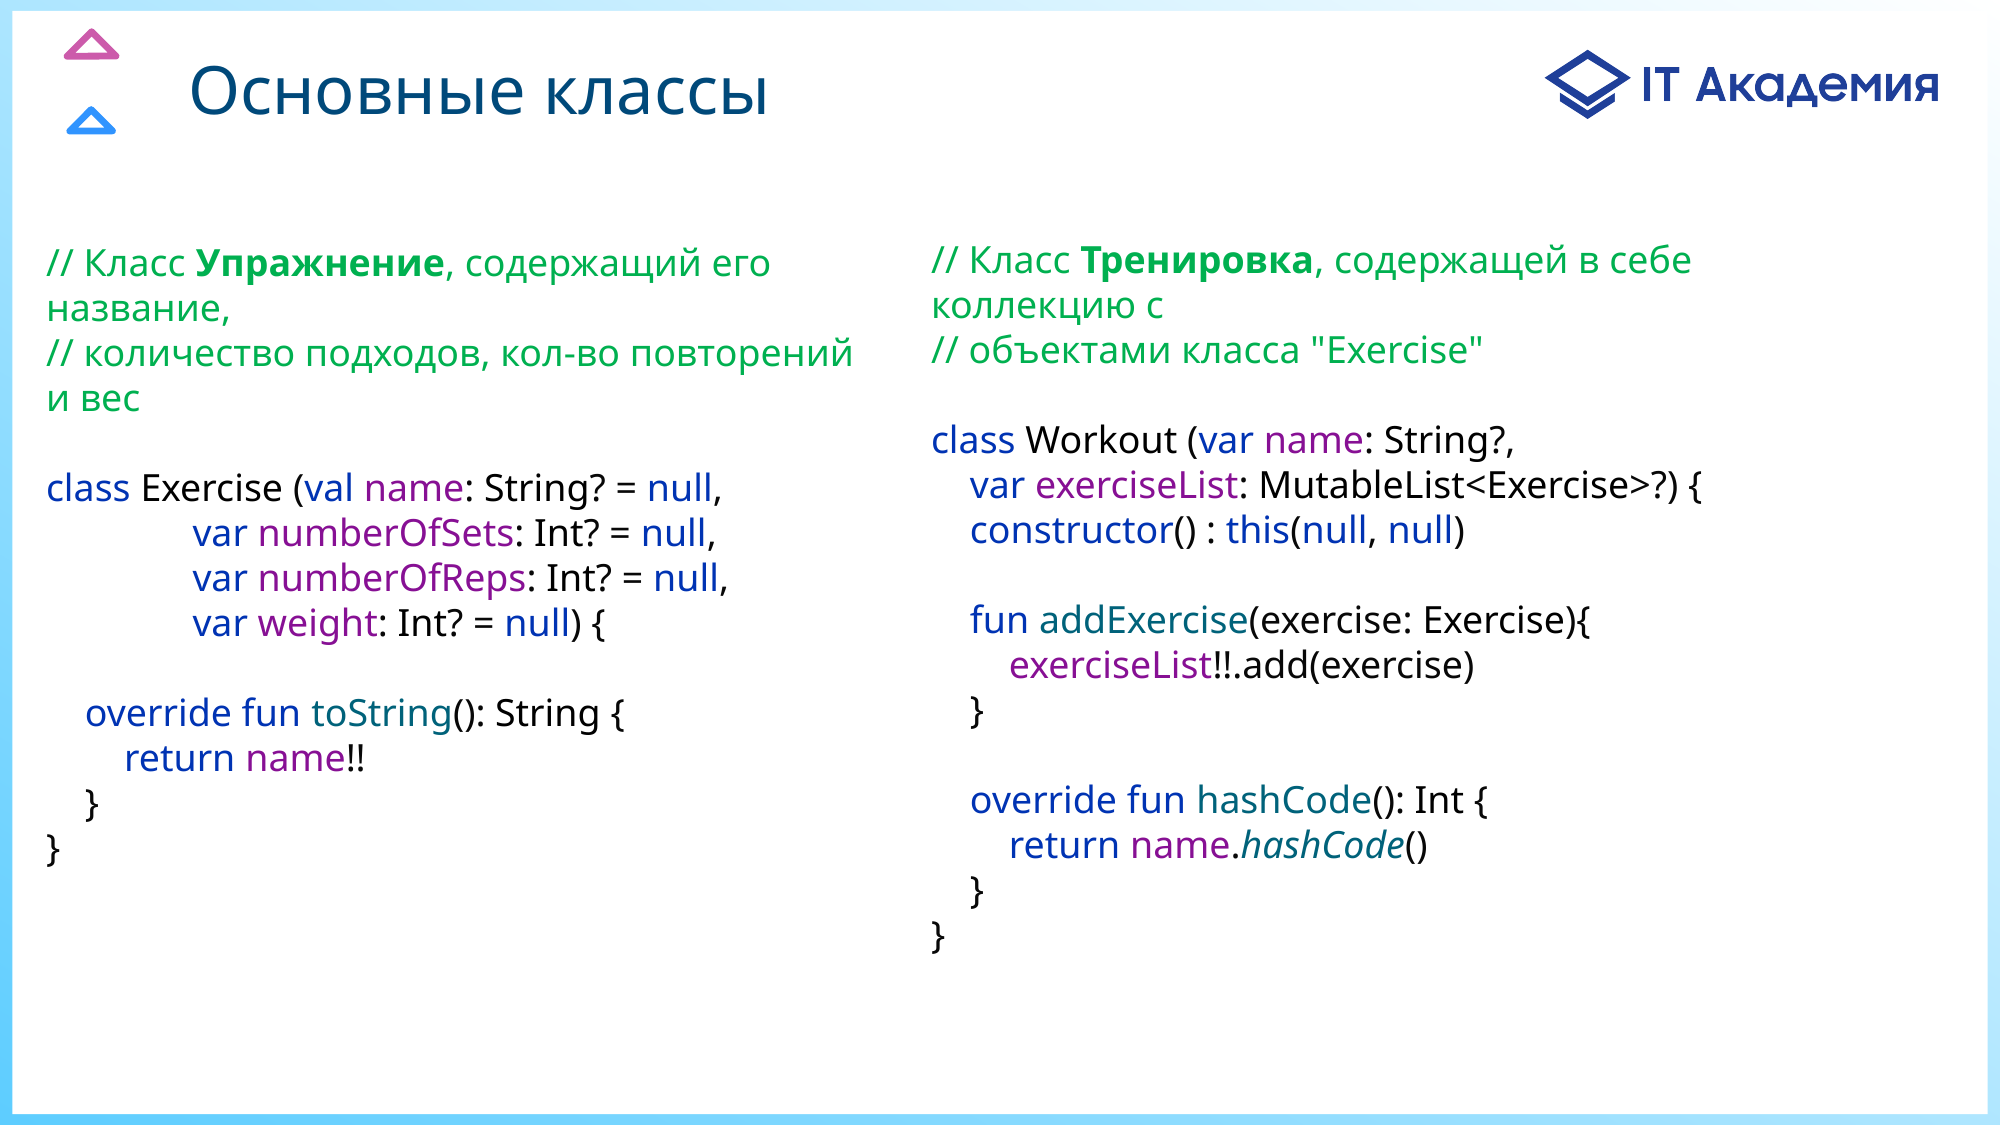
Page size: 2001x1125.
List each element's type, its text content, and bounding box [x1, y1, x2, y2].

text_box // Класс Упражнение, содержащий его название, // количество подходов, кол-во повторений и вес class Exercise (val name: String? = null, var numberOfSets: Int? = null, var numberOfReps: Int? = null, var weight: Int? = null) { override fun toString(): String { return name!! } } [31, 231, 894, 877]
title Основные классы [173, 40, 1519, 156]
picture [1531, 14, 1966, 149]
text_box // Класс Тренировка, содержащей в себе коллекцию с // объектами класса "Exercise" class Workout (var name: String?, var exerciseList: MutableList<Exercise>?) { constructor() : this(null, null) fun addExercise(exercise: Exercise){ exerciseList!!.add(exercise) } override fun hashCode(): Int { return name.hashCode() } } [916, 228, 1922, 1009]
